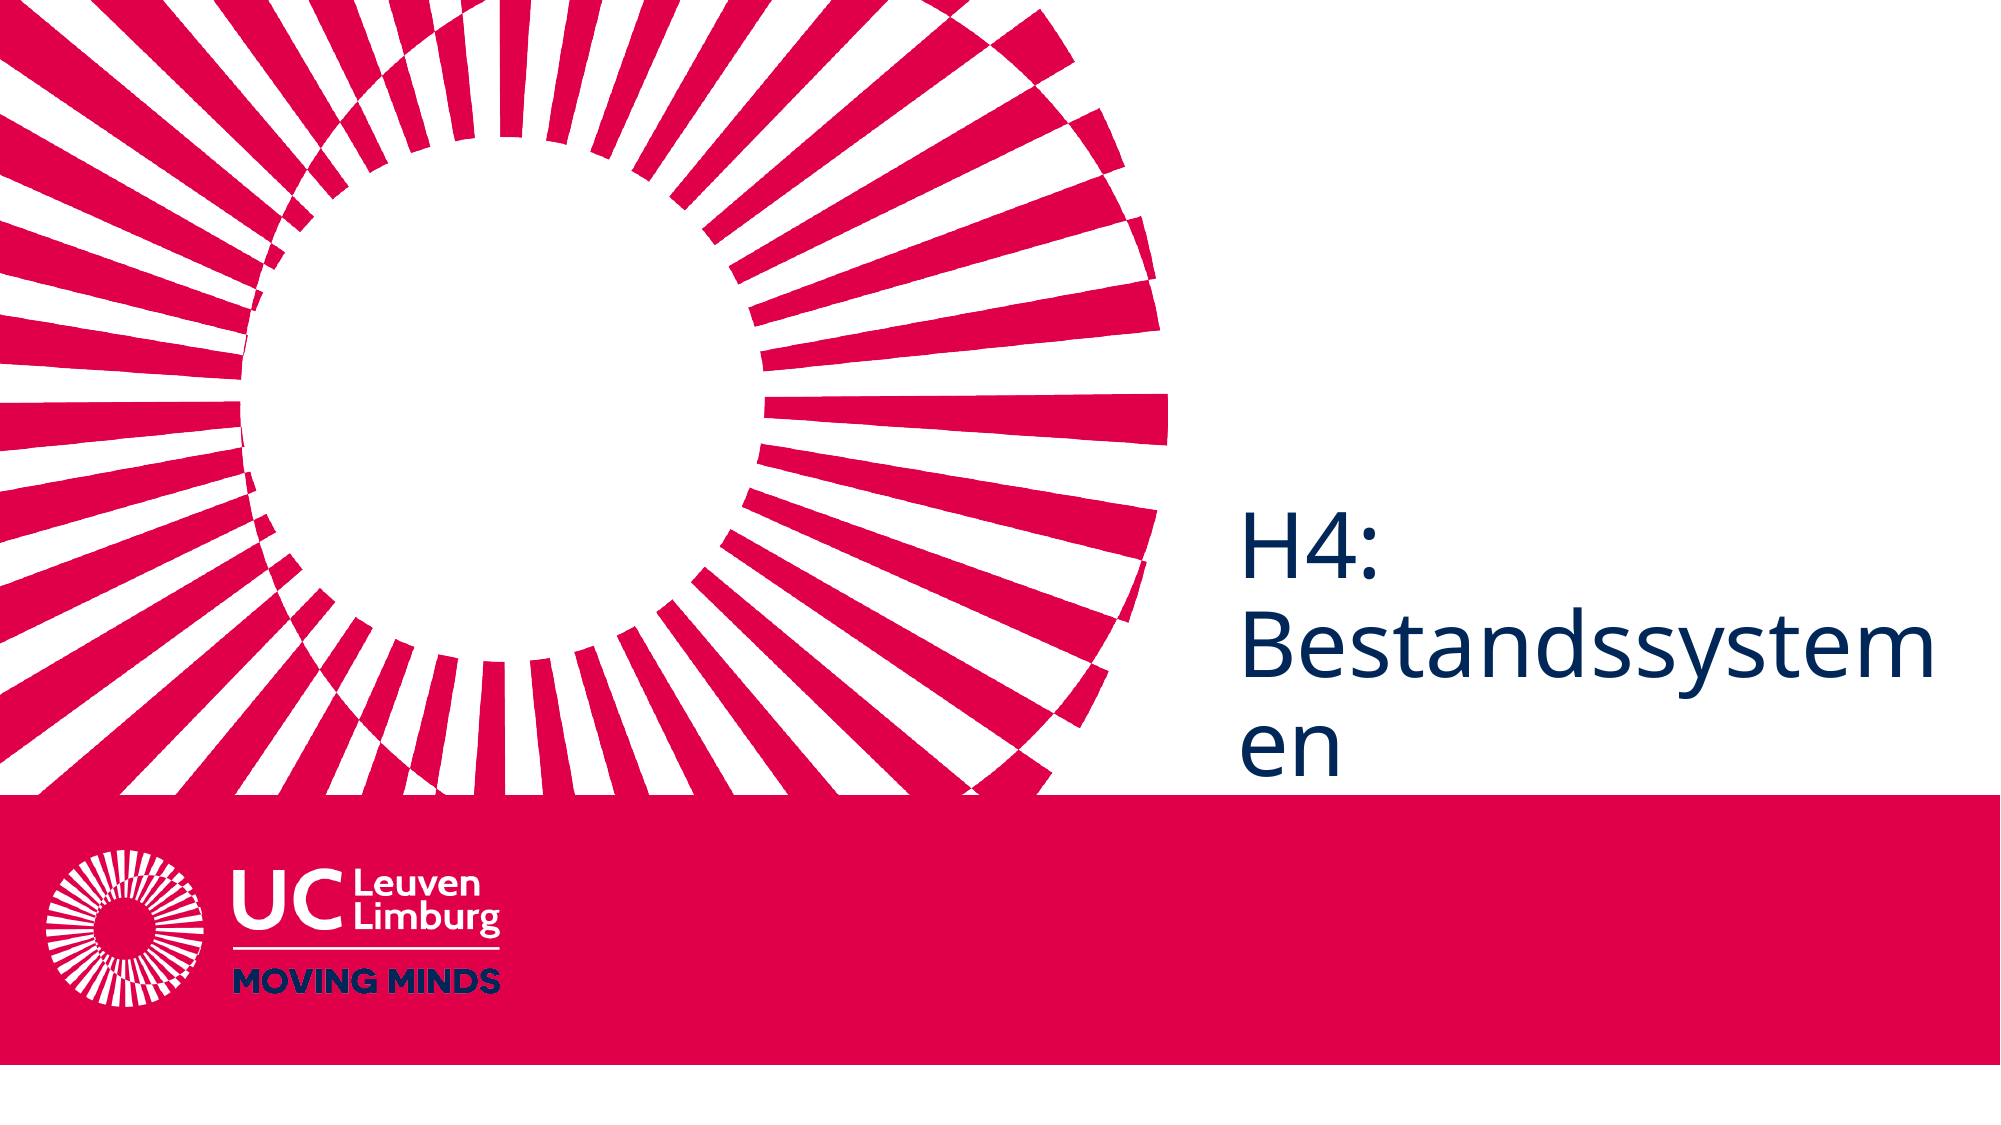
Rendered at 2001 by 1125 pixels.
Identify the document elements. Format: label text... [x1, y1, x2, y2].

title H4: Bestandssystemen [1222, 491, 2000, 842]
picture [46, 850, 500, 1007]
picture [0, 0, 1168, 795]
